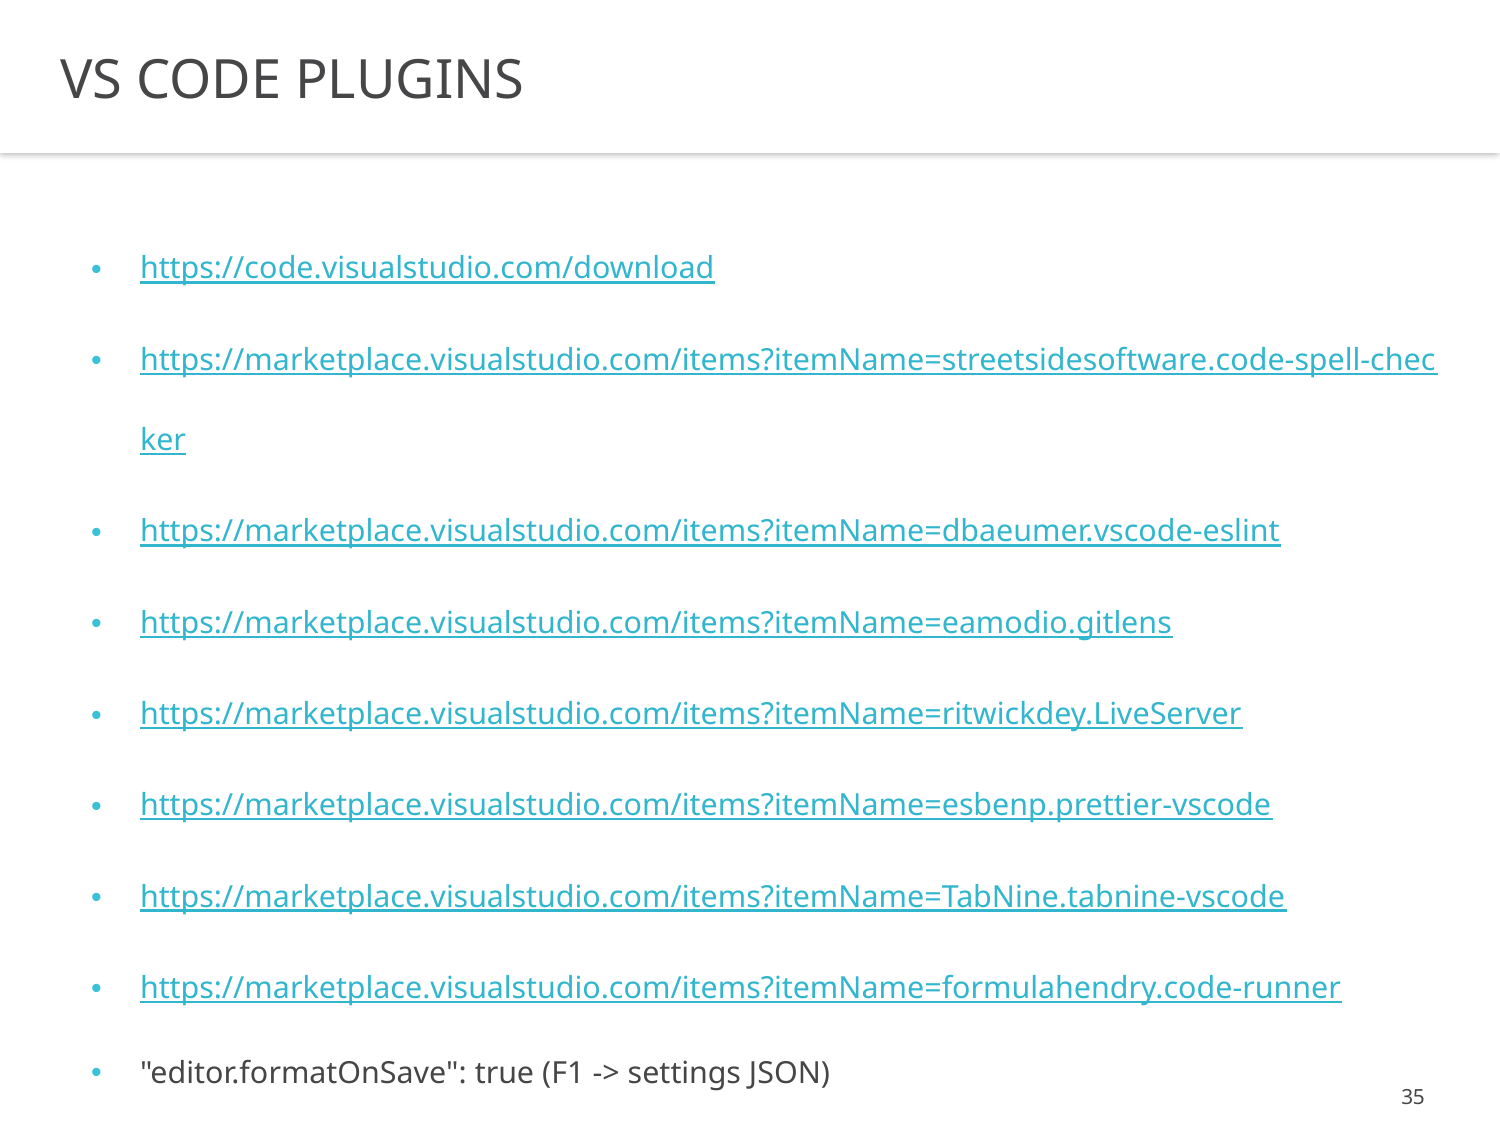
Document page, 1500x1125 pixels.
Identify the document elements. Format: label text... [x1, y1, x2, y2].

text_box VS CODE PLUGINS [0, 0, 1500, 153]
list https://code.visualstudio.com/download https://marketplace.visualstudio.com/items?itemName=streetsidesoftware.code-spell-checker https://marketplace.visualstudio.com/items?itemName=dbaeumer.vscode-eslint https://marketplace.visualstudio.com/items?itemName=eamodio.gitlens https://marketplace.visualstudio.com/items?itemName=ritwickdey.LiveServer https://marketplace.visualstudio.com/items?itemName=esbenp.prettier-vscode https://marketplace.visualstudio.com/items?itemName=TabNine.tabnine-vscode https://marketplace.visualstudio.com/items?itemName=formulahendry.code-runner "editor.formatOnSave": true (F1 -> settings JSON) [76, 191, 1453, 1031]
